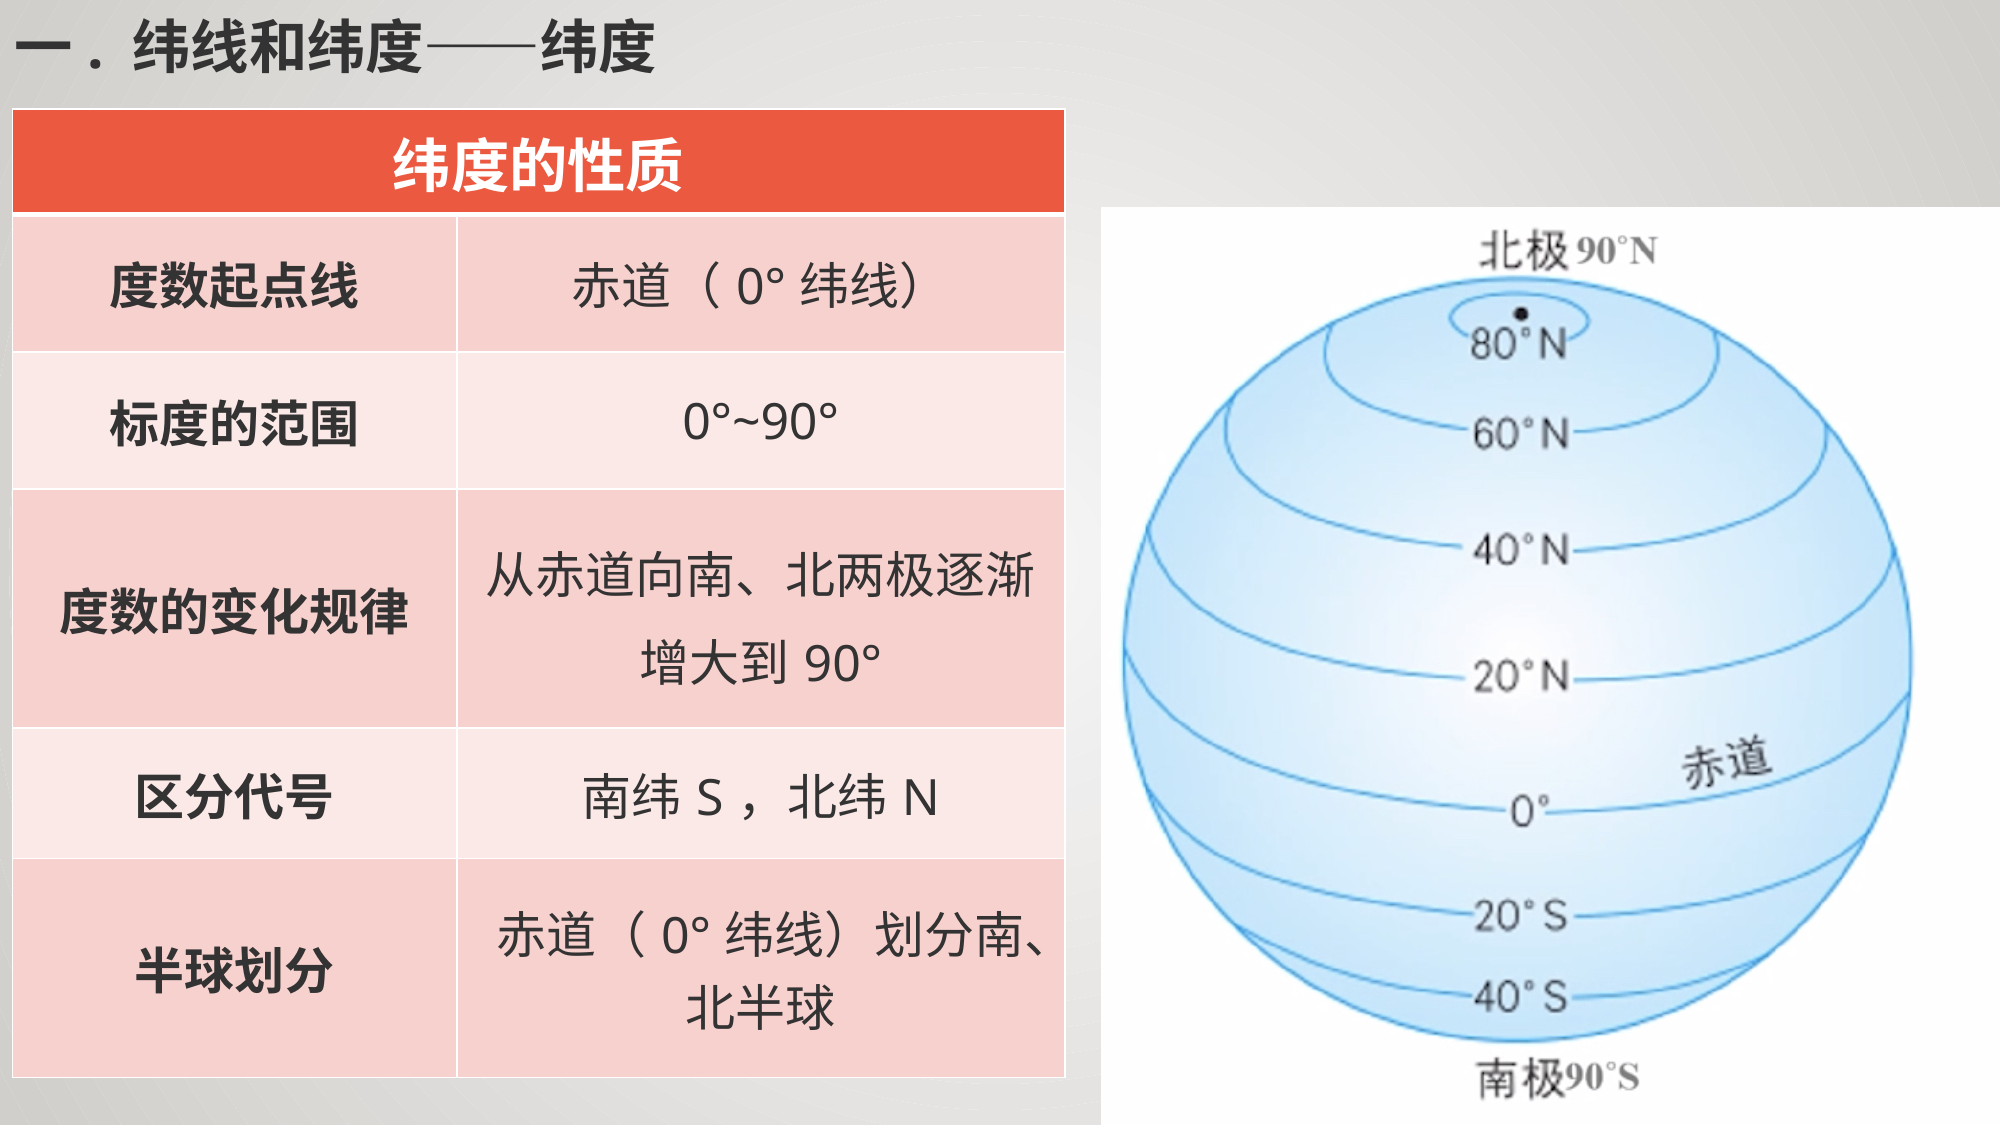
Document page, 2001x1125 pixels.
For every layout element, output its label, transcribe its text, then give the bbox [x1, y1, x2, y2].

table_cell 区分代号 [13, 729, 456, 858]
table_cell 南纬S，北纬N [458, 729, 1064, 858]
table_cell 赤道（0°纬线） [458, 217, 1064, 351]
table_cell 0°~90° [458, 353, 1064, 488]
table_cell 度数起点线 [13, 217, 456, 351]
table_cell 度数的变化规律 [13, 490, 456, 727]
text_box 一. 纬线和纬度——纬度 [0, 2, 846, 88]
table_cell 半球划分 [13, 859, 456, 1077]
table_cell 从赤道向南、北两极逐渐增大到90° [458, 490, 1064, 727]
picture [1101, 207, 2000, 1125]
table_cell 赤道（0°纬线）划分南、北半球 [458, 859, 1064, 1077]
table_header 纬度的性质 [13, 110, 1064, 212]
table_cell 标度的范围 [13, 353, 456, 488]
